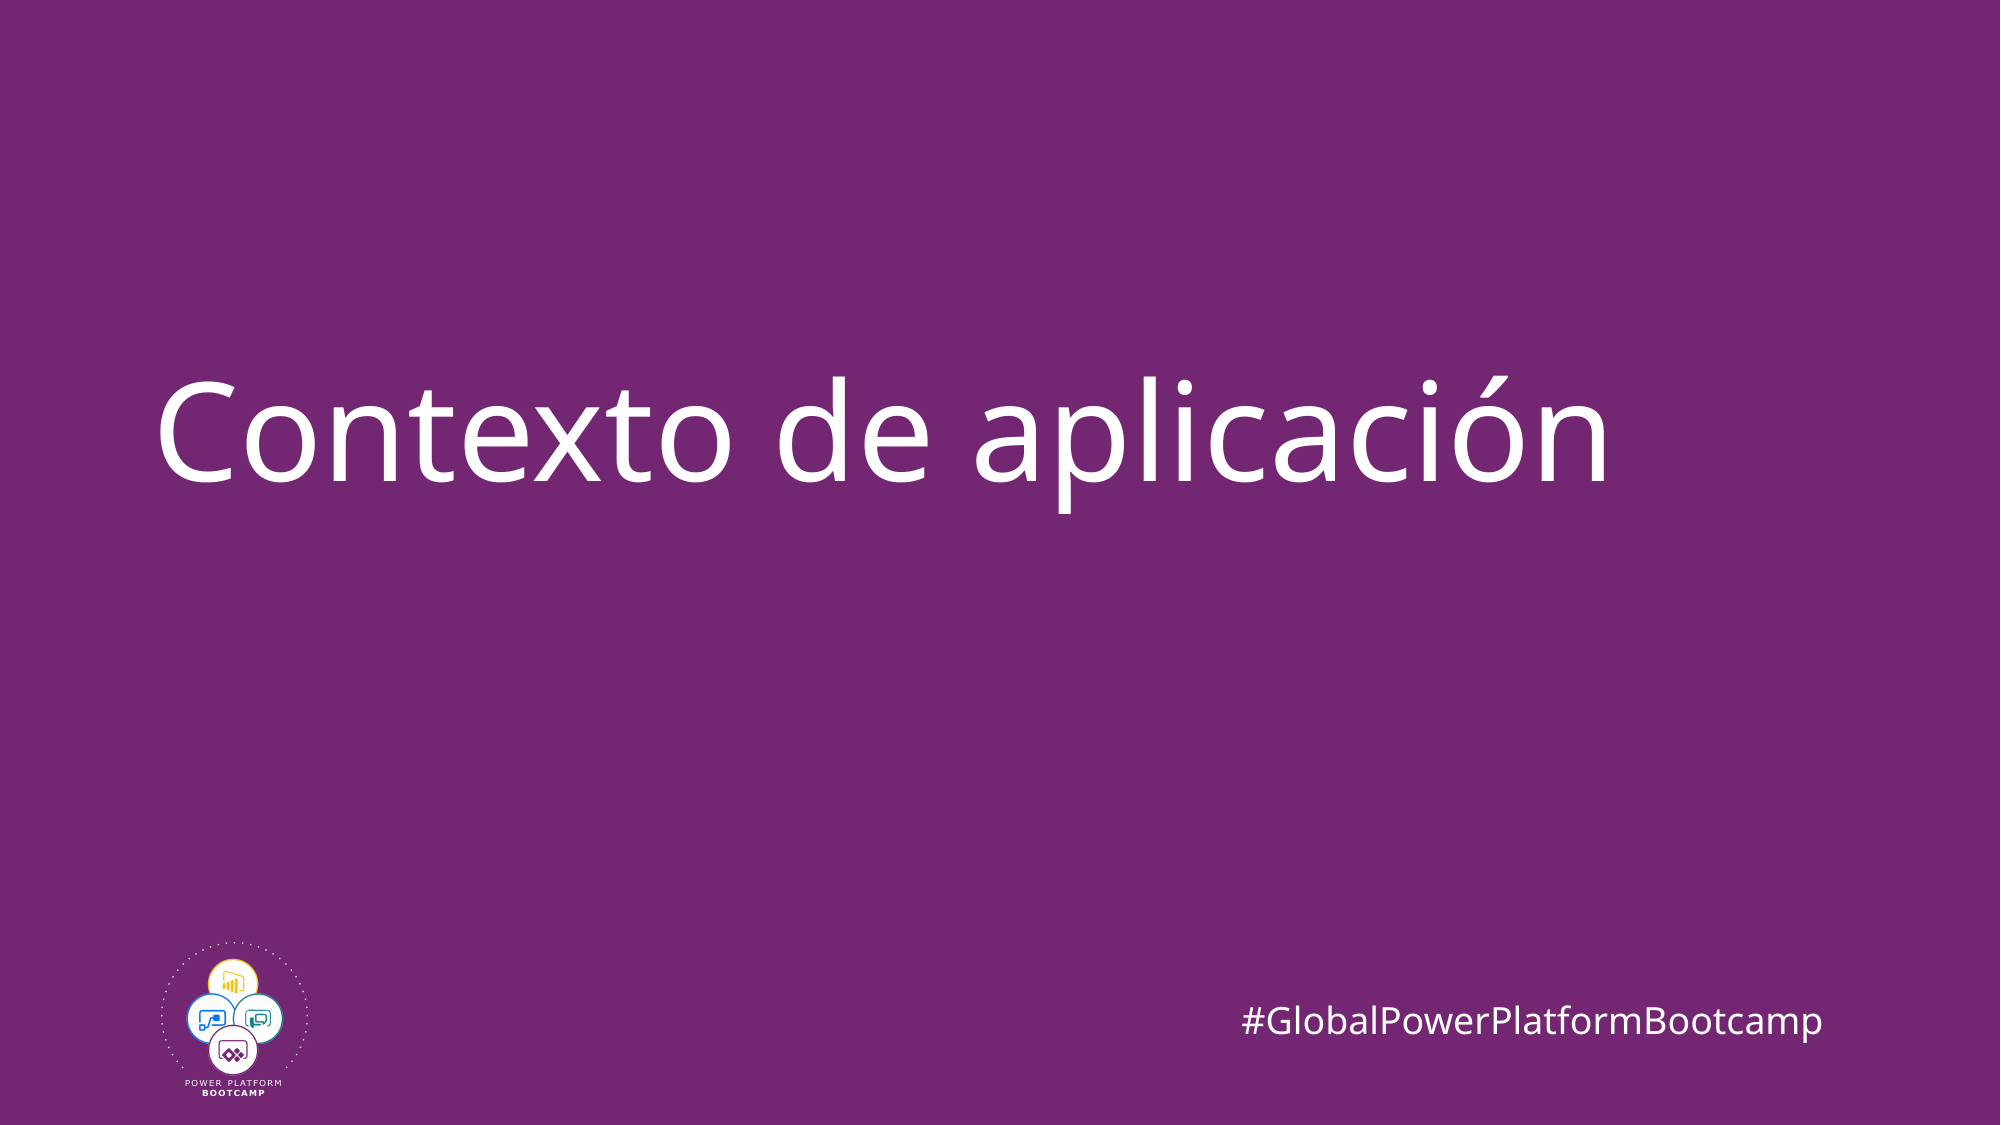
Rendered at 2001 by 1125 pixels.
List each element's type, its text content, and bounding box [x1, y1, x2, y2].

title Contexto de aplicación [137, 341, 1755, 532]
picture [161, 942, 308, 1096]
